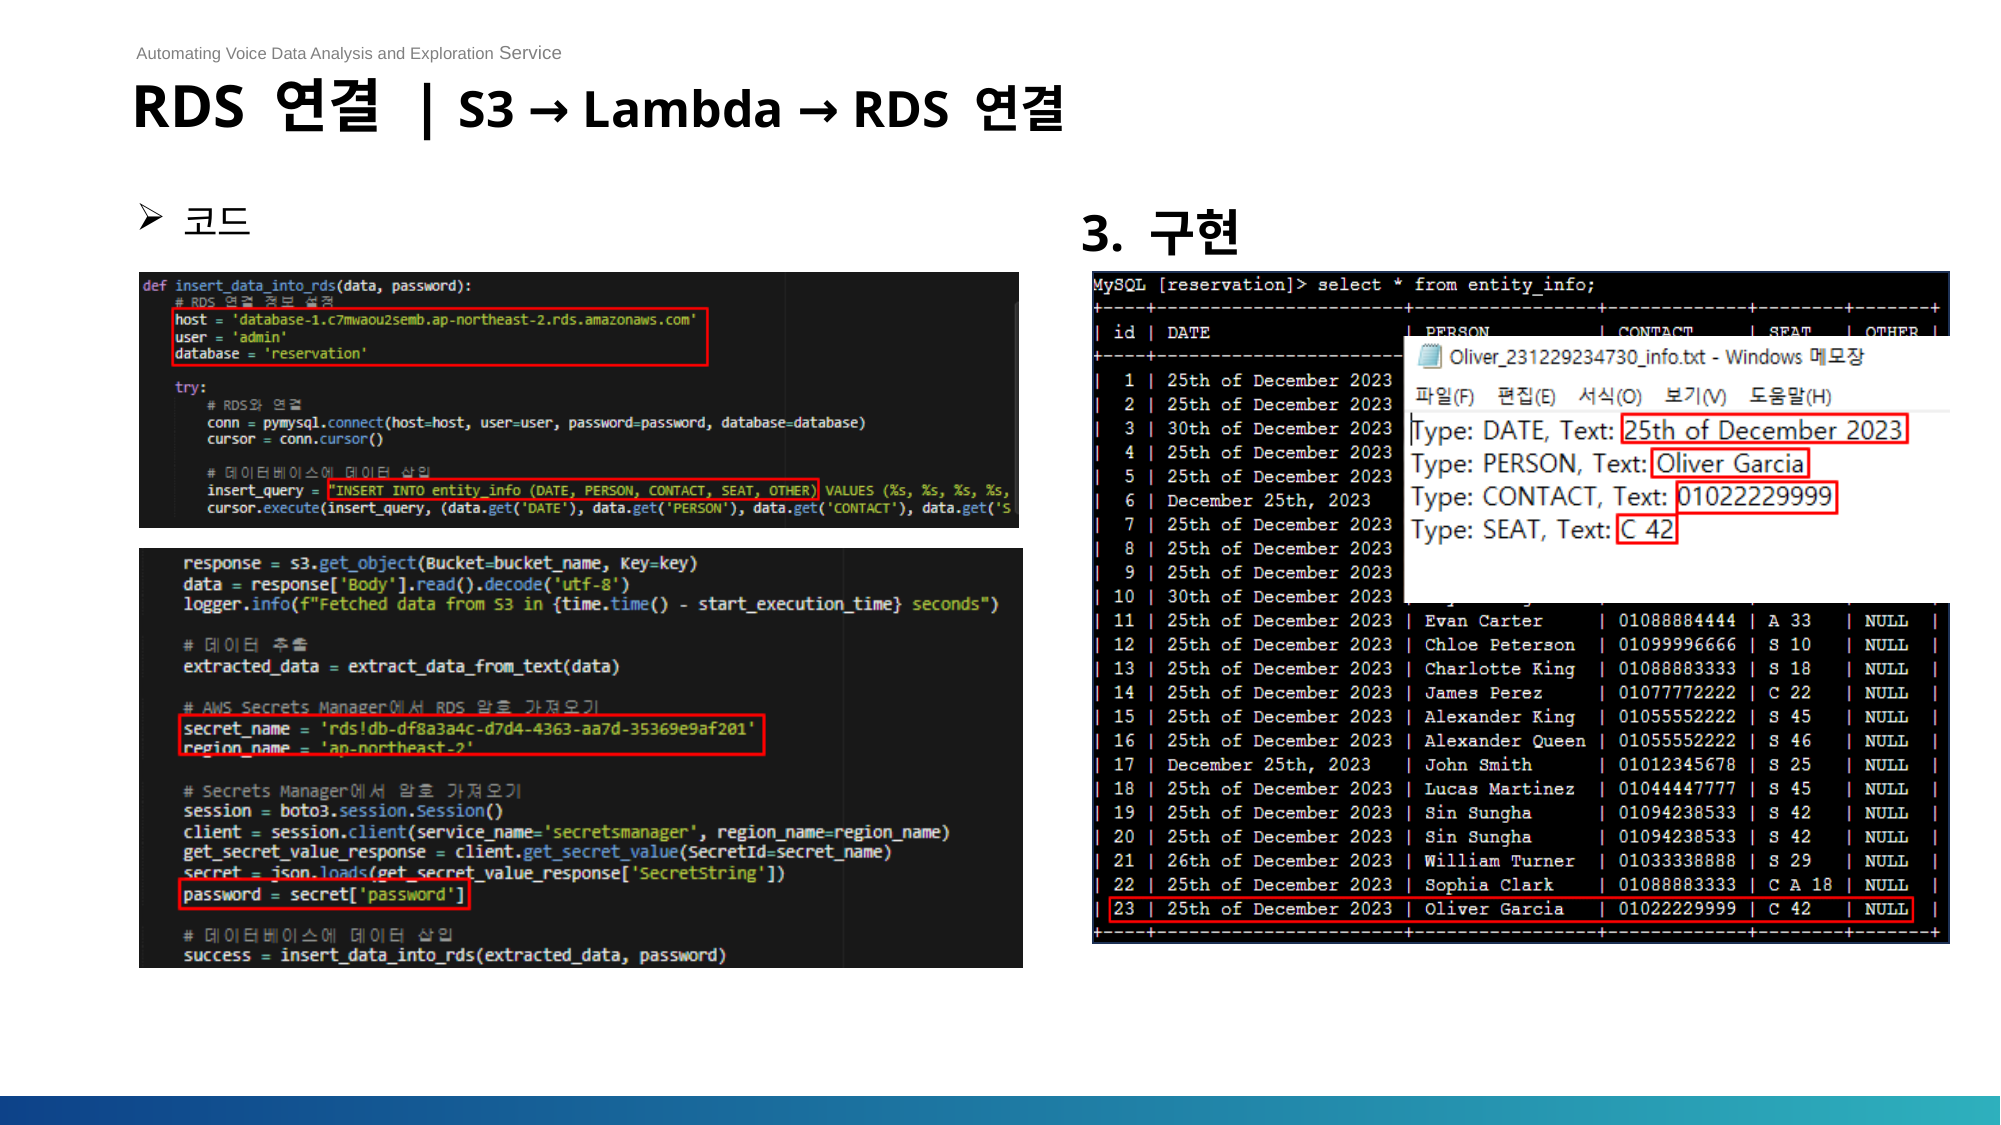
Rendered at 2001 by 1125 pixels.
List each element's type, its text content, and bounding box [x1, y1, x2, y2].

picture [139, 548, 1023, 968]
picture [139, 272, 1019, 528]
text_box 3. 구현 [1067, 193, 1903, 269]
text_box [0, 1096, 2000, 1125]
text_box Automating Voice Data Analysis and Exploration Service [121, 33, 733, 71]
text_box 코드 [121, 191, 958, 251]
text_box RDS 연결 | S3 → Lambda → RDS 연결 [117, 62, 1944, 147]
text_box [1092, 271, 1950, 944]
picture [1403, 336, 1950, 603]
